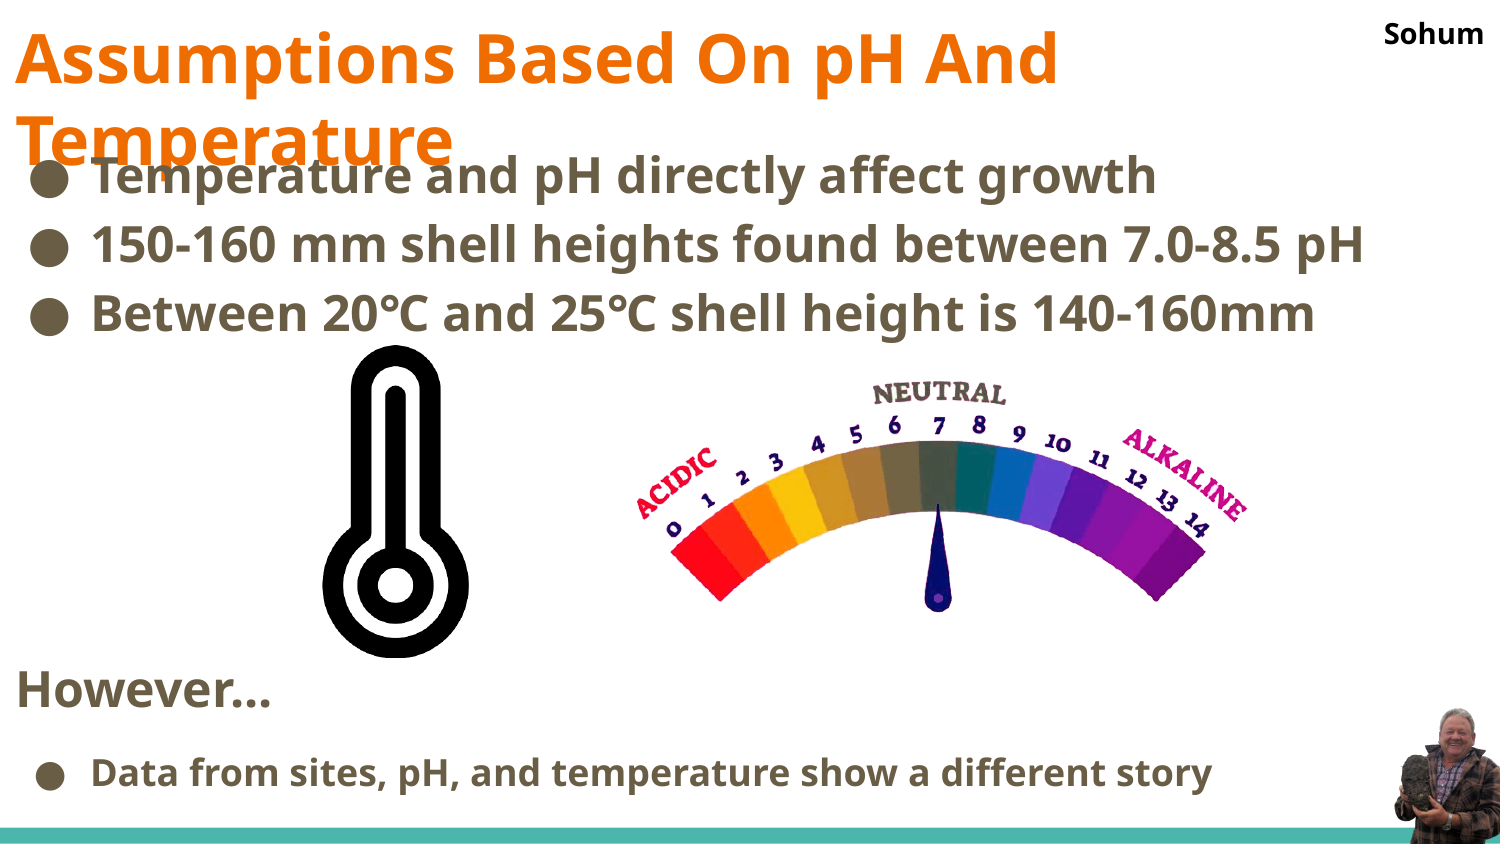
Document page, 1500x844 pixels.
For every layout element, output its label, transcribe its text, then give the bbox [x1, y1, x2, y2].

picture [238, 345, 552, 659]
text_box Sohum [1353, 0, 1500, 65]
list Temperature and pH directly affect growth 150-160 mm shell heights found between 7.0-8.5 pH Between 20℃ and 25℃ shell height is 140-160mm However... Data from sites, pH, and temperature show a different story [0, 119, 1500, 823]
picture [1353, 697, 1500, 844]
picture [613, 370, 1262, 634]
title Assumptions Based On pH And Temperature [0, 0, 1500, 119]
